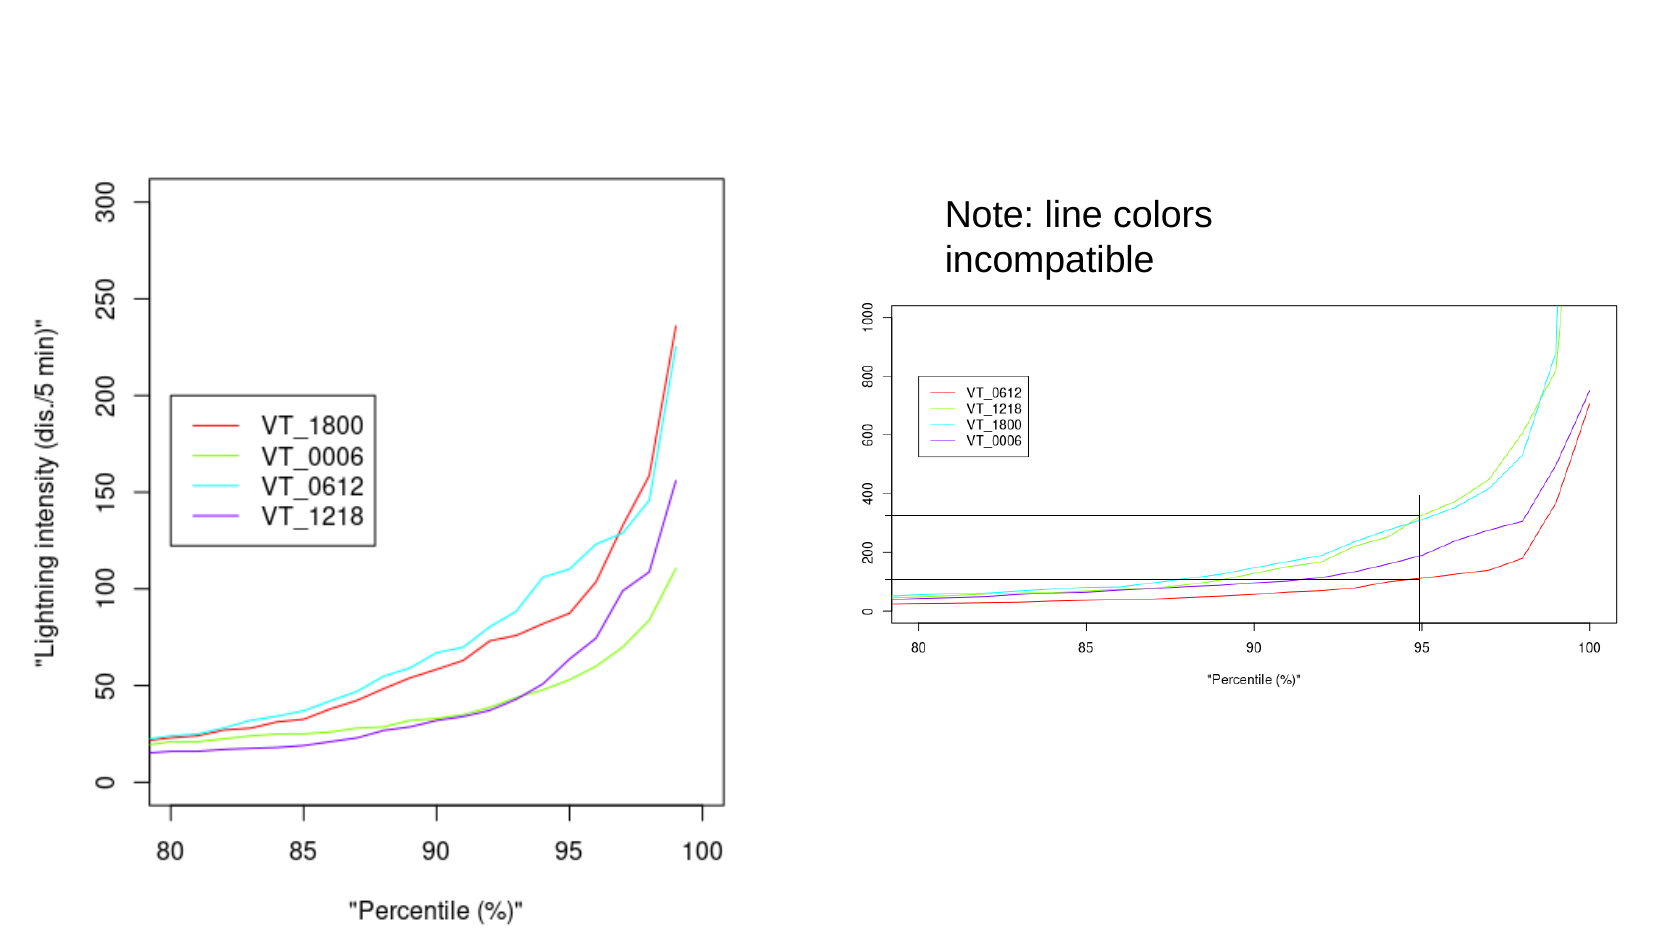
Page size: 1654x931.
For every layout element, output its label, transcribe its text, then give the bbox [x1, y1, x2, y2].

picture [0, 59, 1650, 926]
text_box Note: line colors incompatible [930, 182, 1448, 238]
